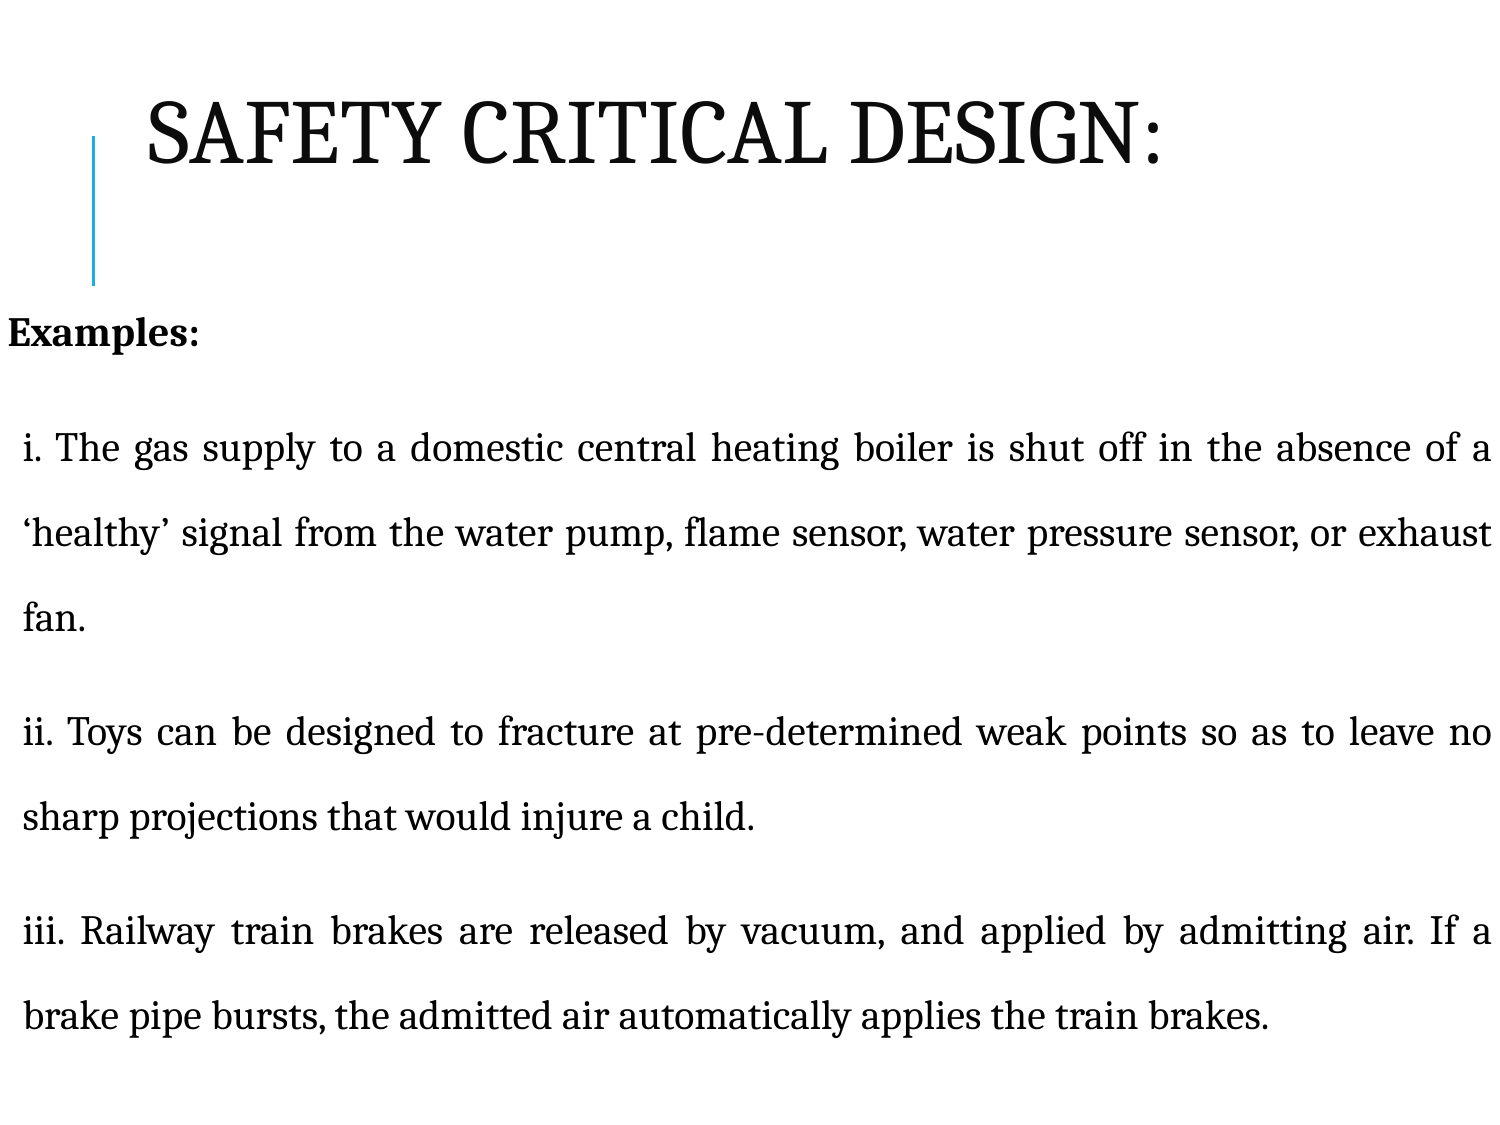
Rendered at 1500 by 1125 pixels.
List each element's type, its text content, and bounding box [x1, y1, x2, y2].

list Examples: i. The gas supply to a domestic central heating boiler is shut off in the absence of a ‘healthy’ signal from the water pump, flame sensor, water pressure sensor, or exhaust fan. ii. Toys can be designed to fracture at pre-determined weak points so as to leave no sharp projections that would injure a child. iii. Railway train brakes are released by vacuum, and applied by admitting air. If a brake pipe bursts, the admitted air automatically applies the train brakes. [0, 262, 1500, 1125]
title SAFETY CRITICAL DESIGN: [133, 13, 1330, 260]
